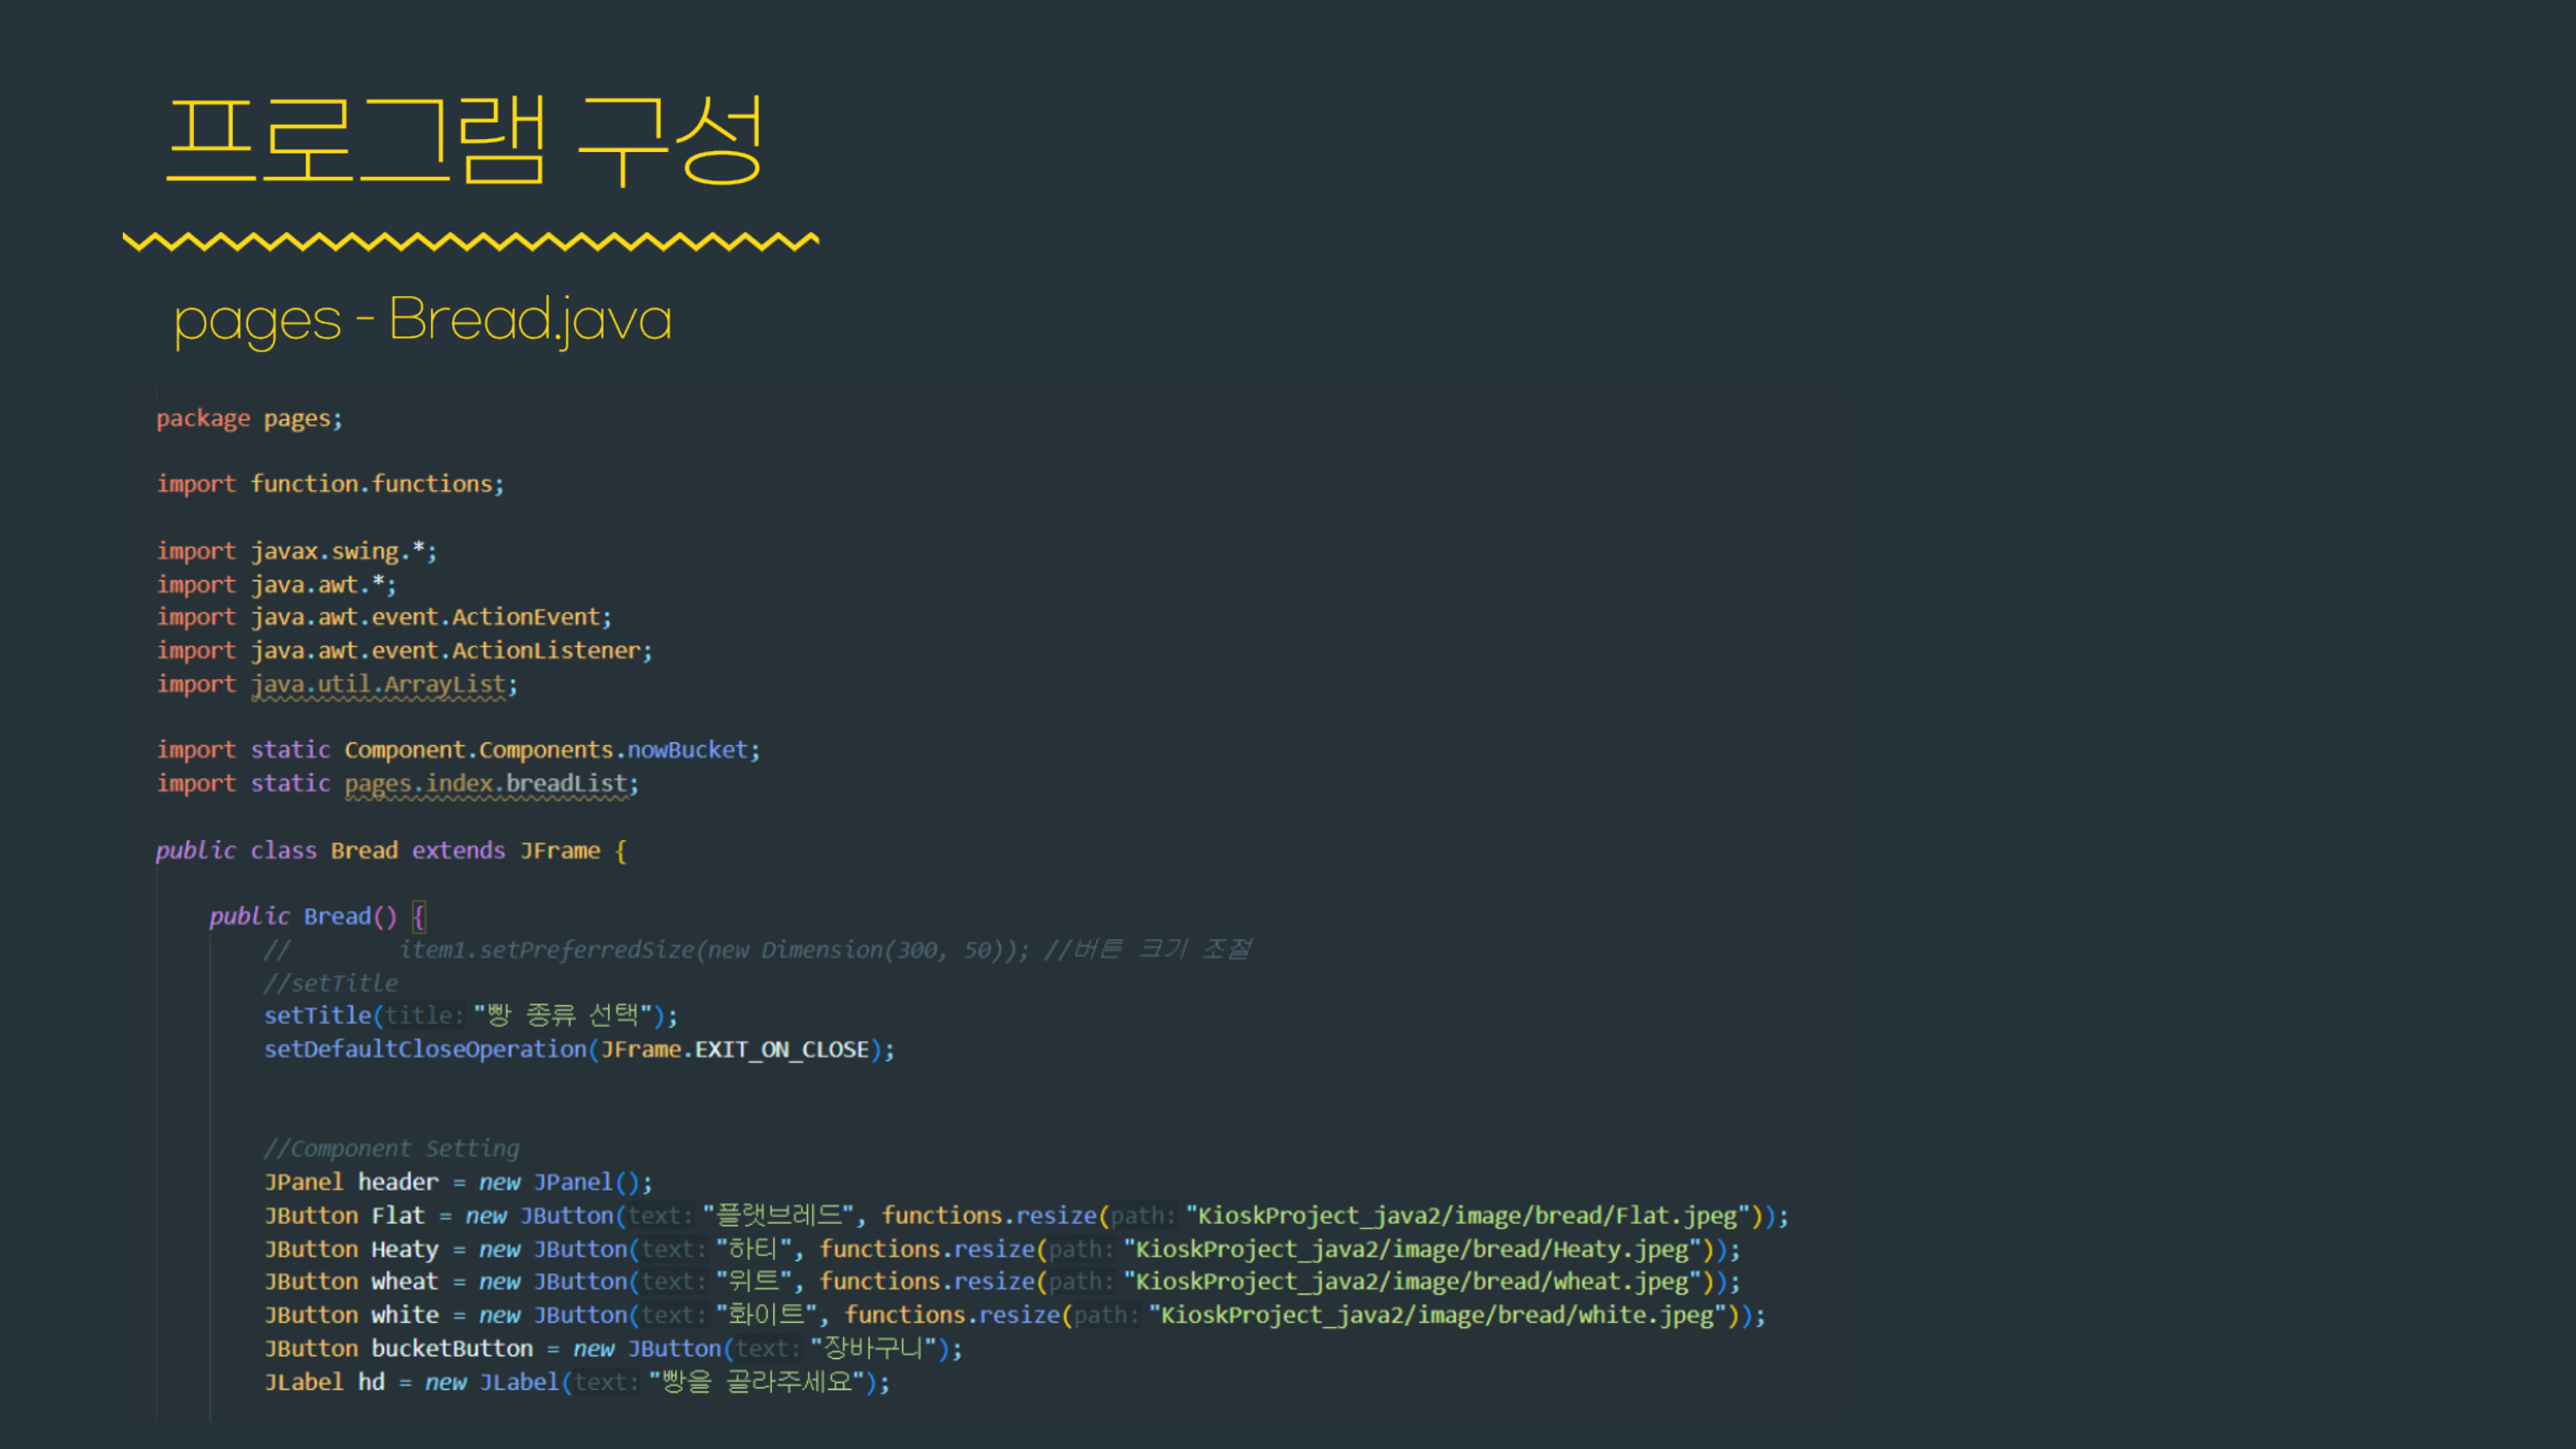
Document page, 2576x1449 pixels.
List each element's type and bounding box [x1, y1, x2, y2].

picture [88, 51, 809, 237]
picture [161, 271, 696, 377]
text_box [123, 387, 1845, 1423]
text_box [123, 232, 821, 252]
